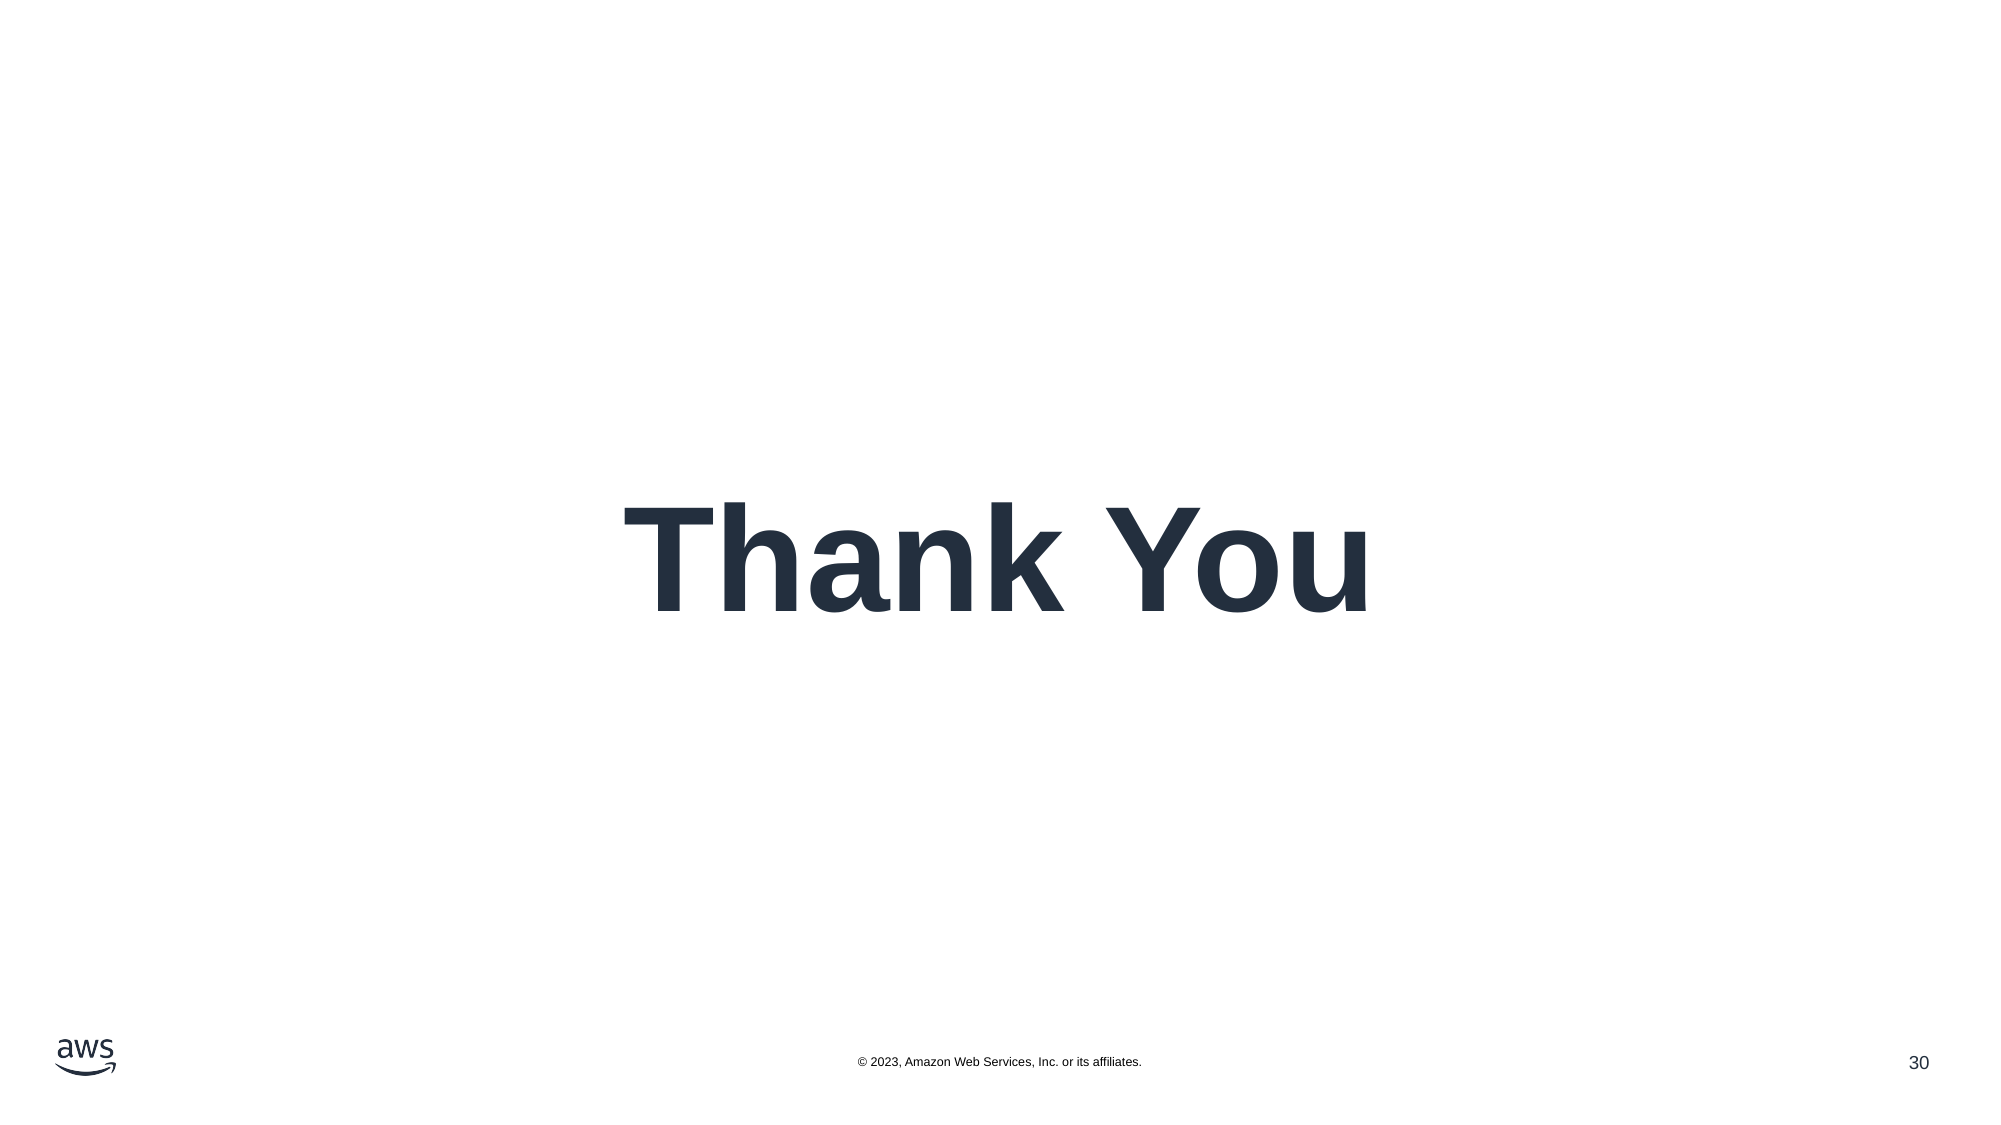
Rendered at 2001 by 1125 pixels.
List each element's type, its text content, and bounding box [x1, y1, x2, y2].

title Thank You [0, 0, 2000, 1125]
